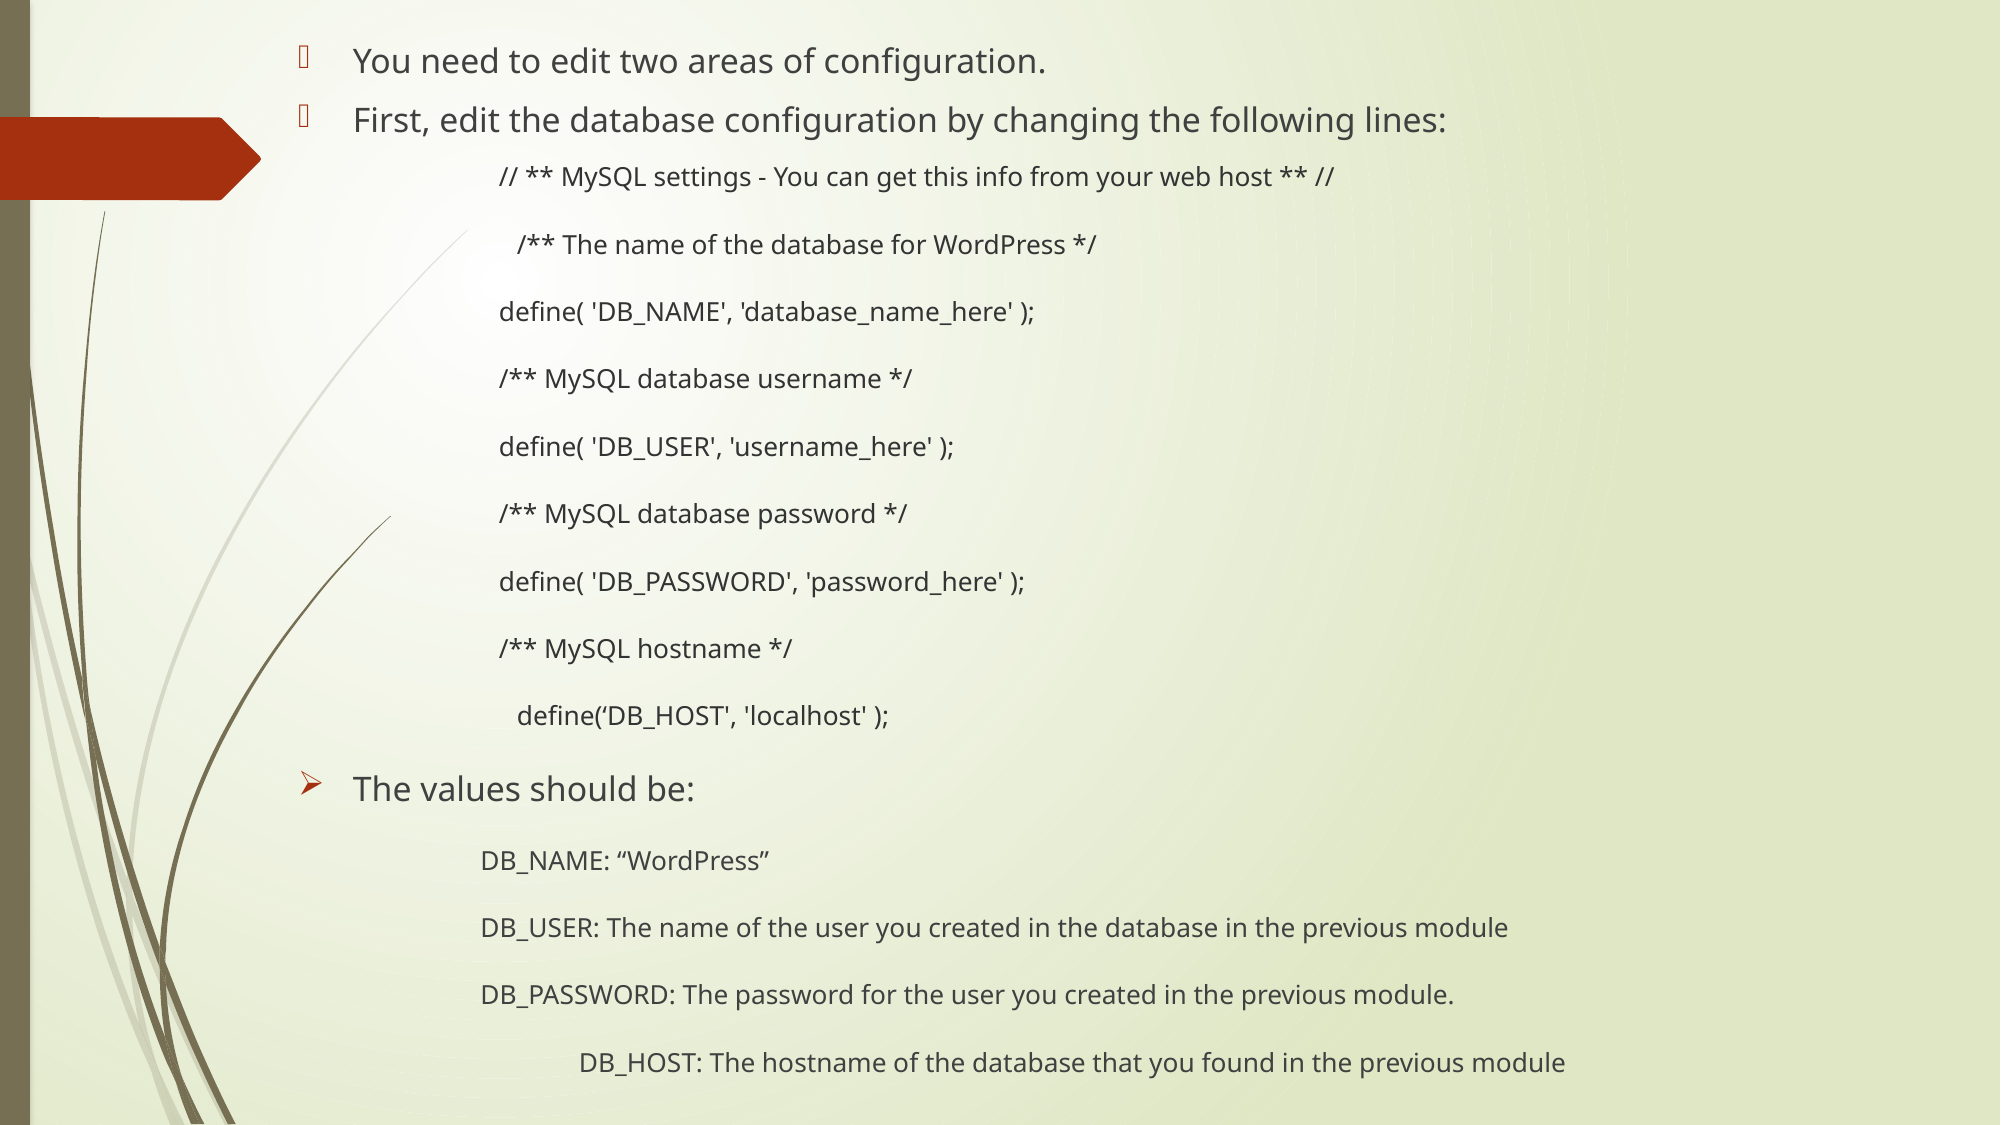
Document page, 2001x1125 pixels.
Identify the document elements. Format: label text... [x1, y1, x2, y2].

list You need to edit two areas of configuration. First, edit the database configuration by changing the following lines: // ** MySQL settings - You can get this info from your web host ** // /** The name of the database for WordPress */ define( 'DB_NAME', 'database_name_here' ); /** MySQL database username */ define( 'DB_USER', 'username_here' ); /** MySQL database password */ define( 'DB_PASSWORD', 'password_here' ); /** MySQL hostname */ define(‘DB_HOST', 'localhost' ); The values should be: DB_NAME: “WordPress” DB_USER: The name of the user you created in the database in the previous module DB_PASSWORD: The password for the user you created in the previous module. DB_HOST: The hostname of the database that you found in the previous module [283, 32, 1746, 1089]
